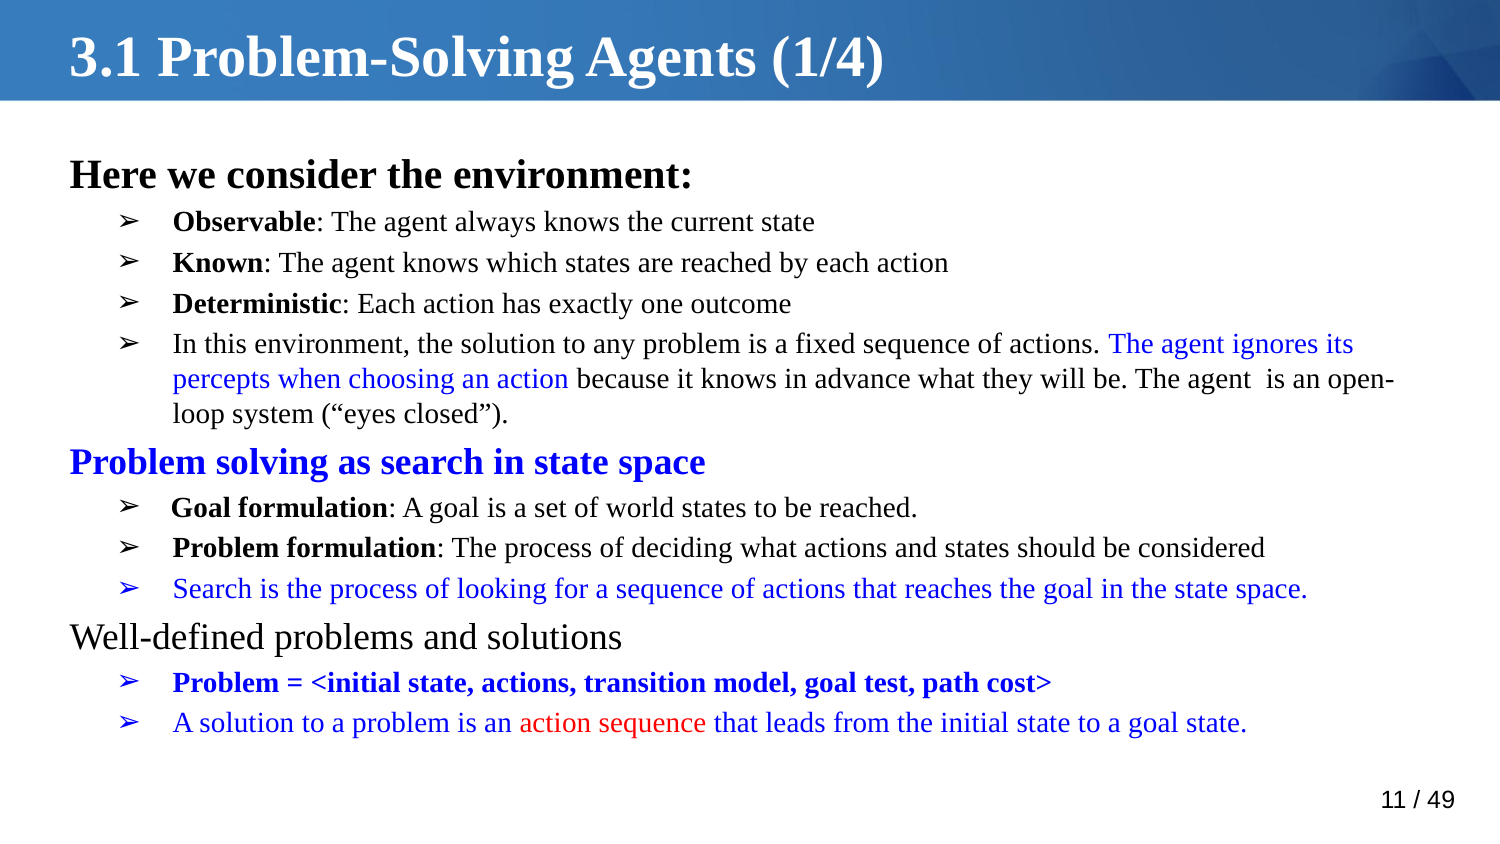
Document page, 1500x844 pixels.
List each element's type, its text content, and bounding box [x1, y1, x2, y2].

list Here we consider the environment: Observable: The agent always knows the current state Known: The agent knows which states are reached by each action Deterministic: Each action has exactly one outcome In this environment, the solution to any problem is a fixed sequence of actions. The agent ignores its percepts when choosing an action because it knows in advance what they will be. The agent is an open-loop system (“eyes closed”). Problem solving as search in state space Goal formulation: A goal is a set of world states to be reached. Problem formulation: The process of deciding what actions and states should be considered Search is the process of looking for a sequence of actions that reaches the goal in the state space. Well-defined problems and solutions Problem = <initial state, actions, transition model, goal test, path cost> A solution to a problem is an action sequence that leads from the initial state to a goal state. [54, 126, 1446, 812]
picture [0, 0, 1500, 103]
title 3.1 Problem-Solving Agents (1/4) [55, 10, 1378, 95]
